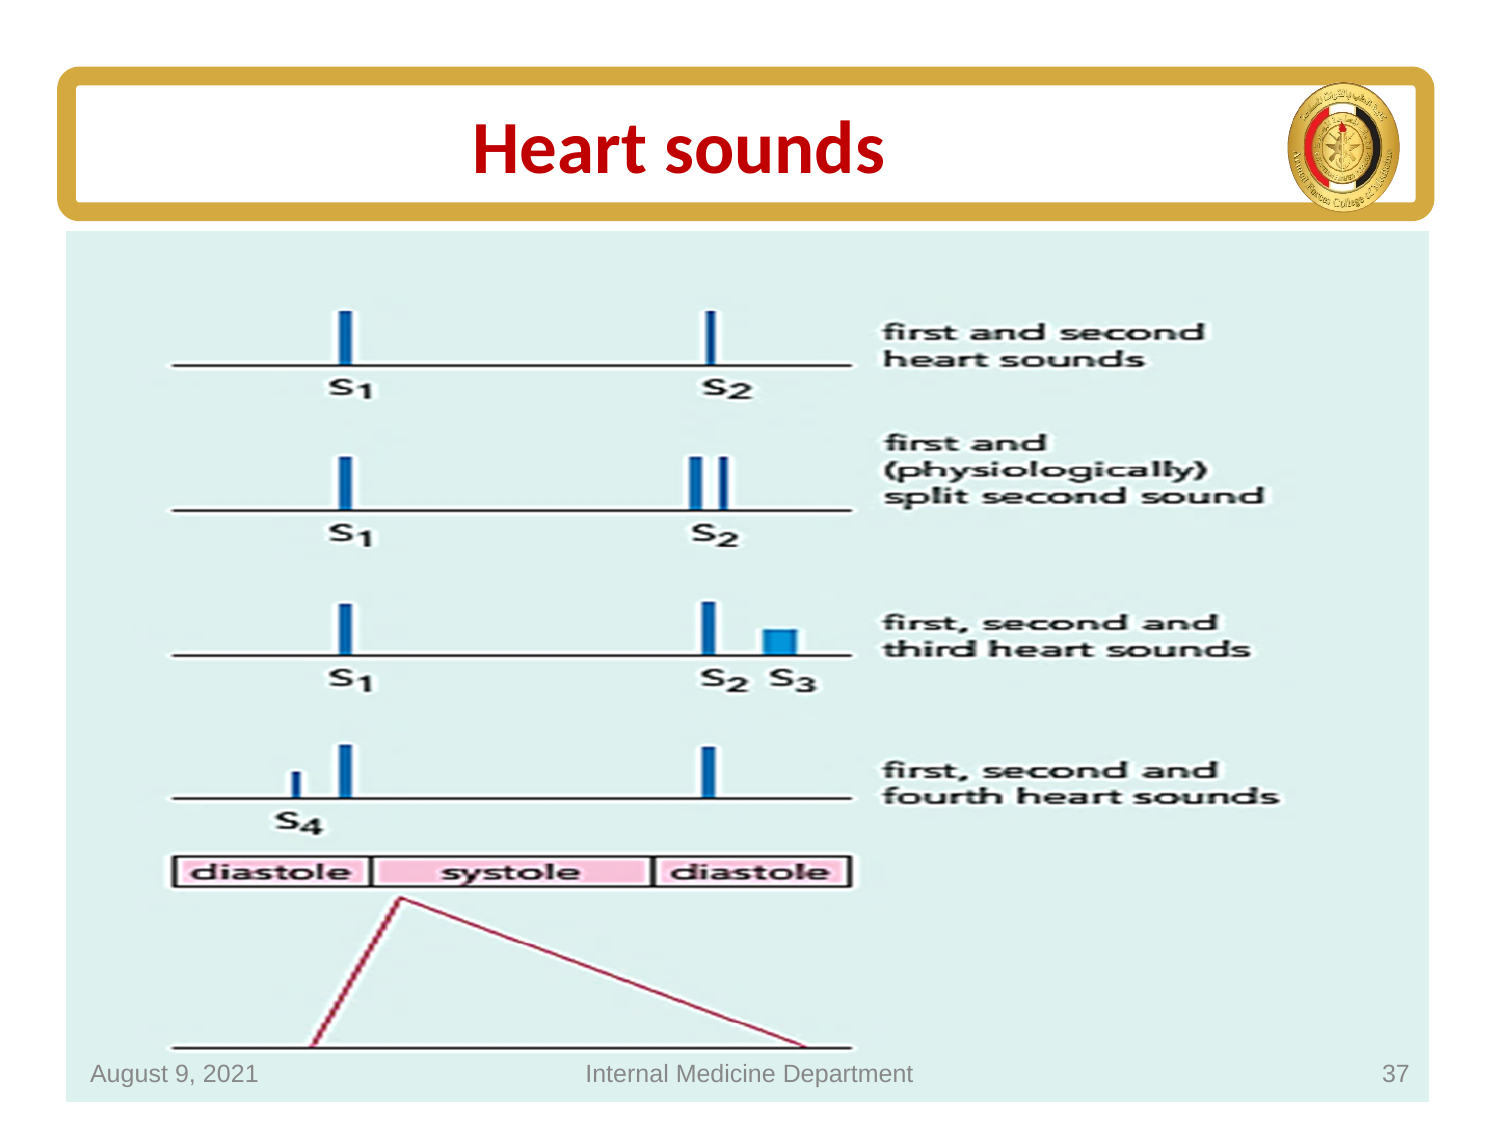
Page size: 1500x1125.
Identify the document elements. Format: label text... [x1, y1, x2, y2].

title Heart sounds [66, 98, 1292, 189]
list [66, 231, 1430, 1102]
picture [1292, 82, 1400, 213]
